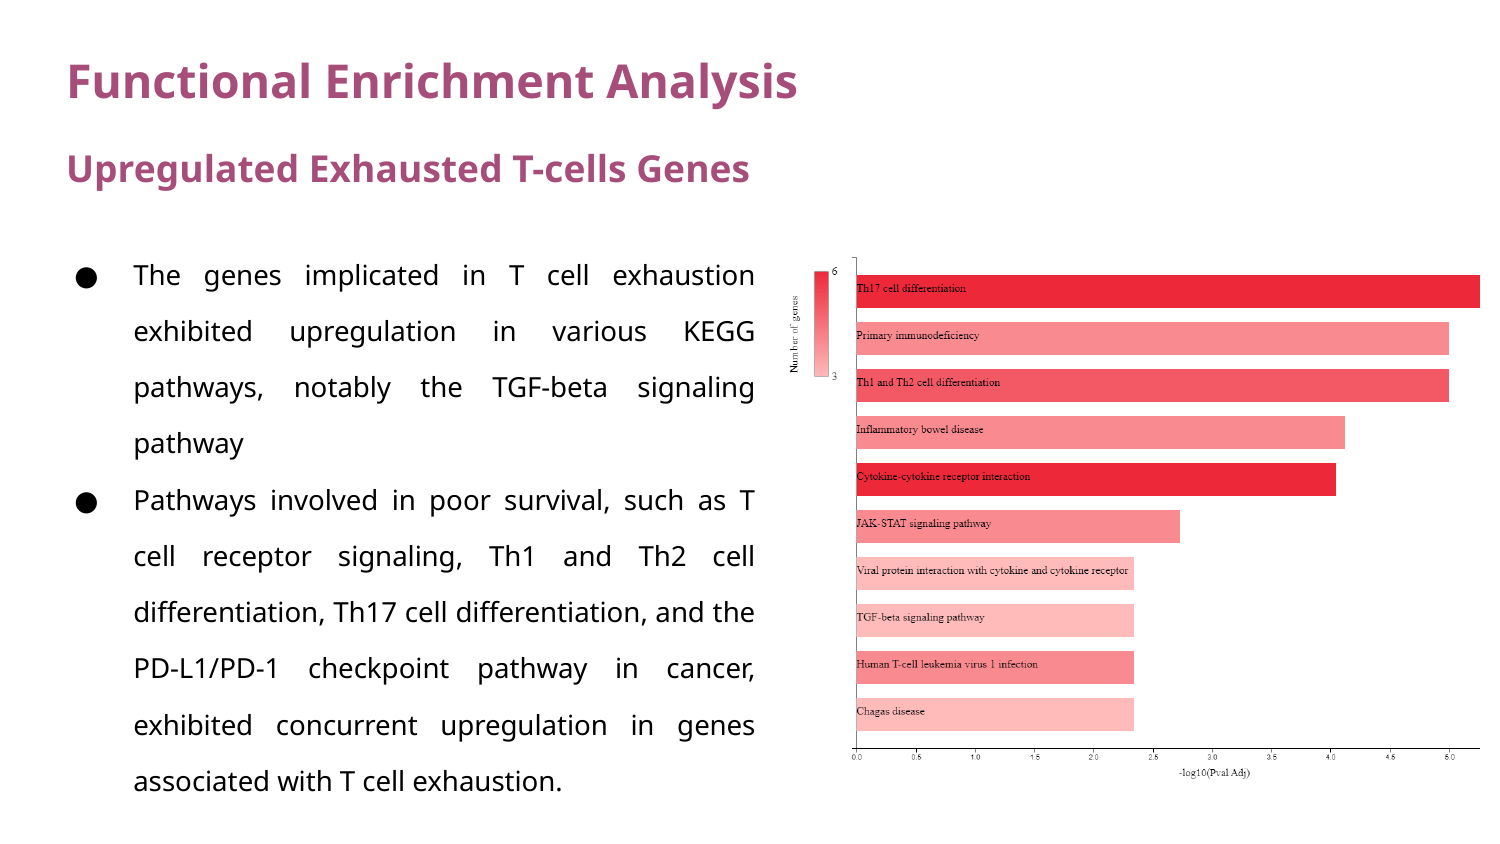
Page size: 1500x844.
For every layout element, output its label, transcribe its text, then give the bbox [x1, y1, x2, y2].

list The genes implicated in T cell exhaustion exhibited upregulation in various KEGG pathways, notably the TGF-beta signaling pathway Pathways involved in poor survival, such as T cell receptor signaling, Th1 and Th2 cell differentiation, Th17 cell differentiation, and the PD-L1/PD-1 checkpoint pathway in cancer, exhibited concurrent upregulation in genes associated with T cell exhaustion. [51, 223, 771, 817]
picture [779, 250, 1481, 784]
title Upregulated Exhausted T-cells Genes [51, 128, 780, 223]
title Functional Enrichment Analysis [51, 34, 1449, 129]
